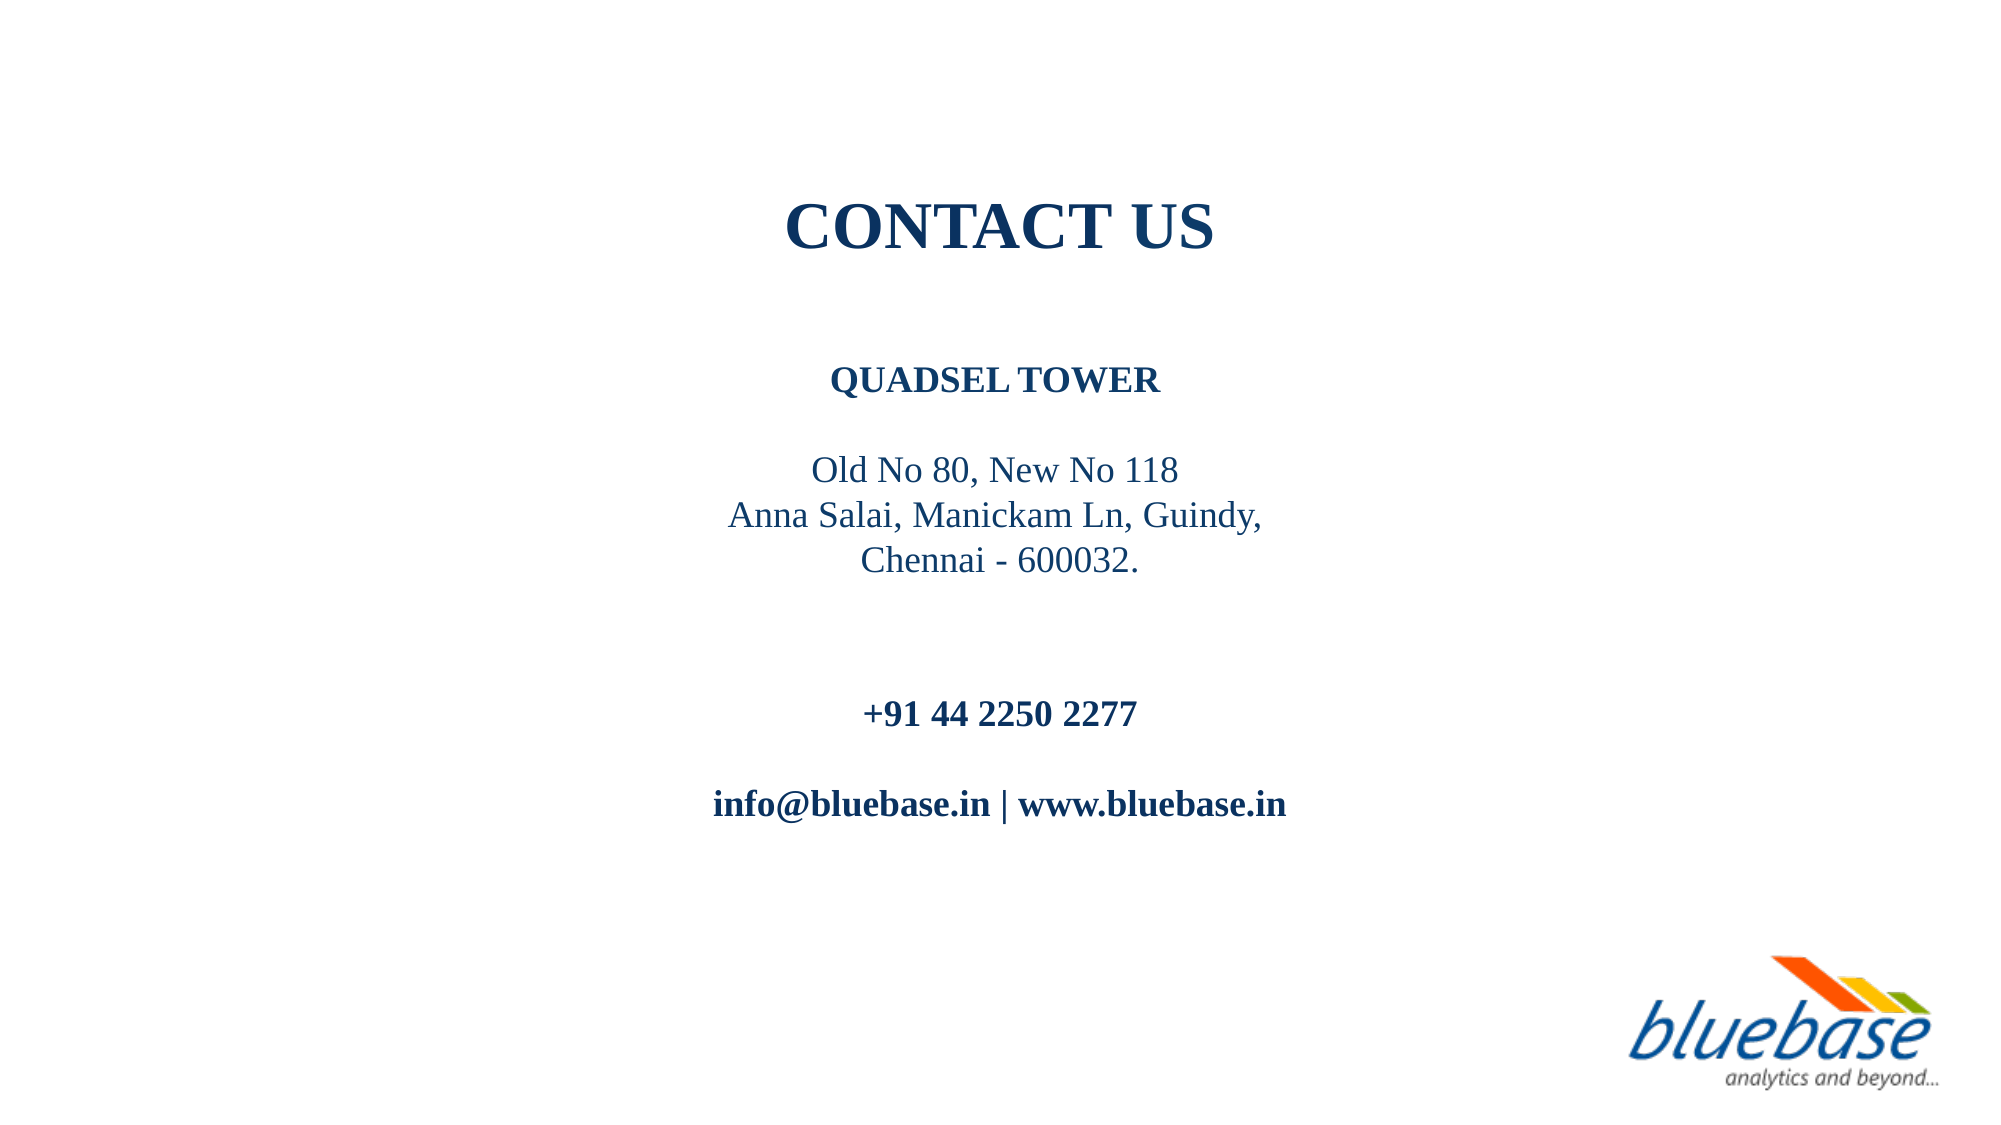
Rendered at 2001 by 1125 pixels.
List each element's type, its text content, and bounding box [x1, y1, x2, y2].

text_box +91 44 2250 2277 info@bluebase.in | www.bluebase.in [517, 636, 1483, 877]
text_box QUADSEL TOWER Old No 80, New No 118 Anna Salai, Manickam Ln, Guindy, Chennai - 600032. [637, 347, 1363, 678]
text_box CONTACT US [380, 174, 1620, 270]
picture [1604, 942, 1957, 1103]
